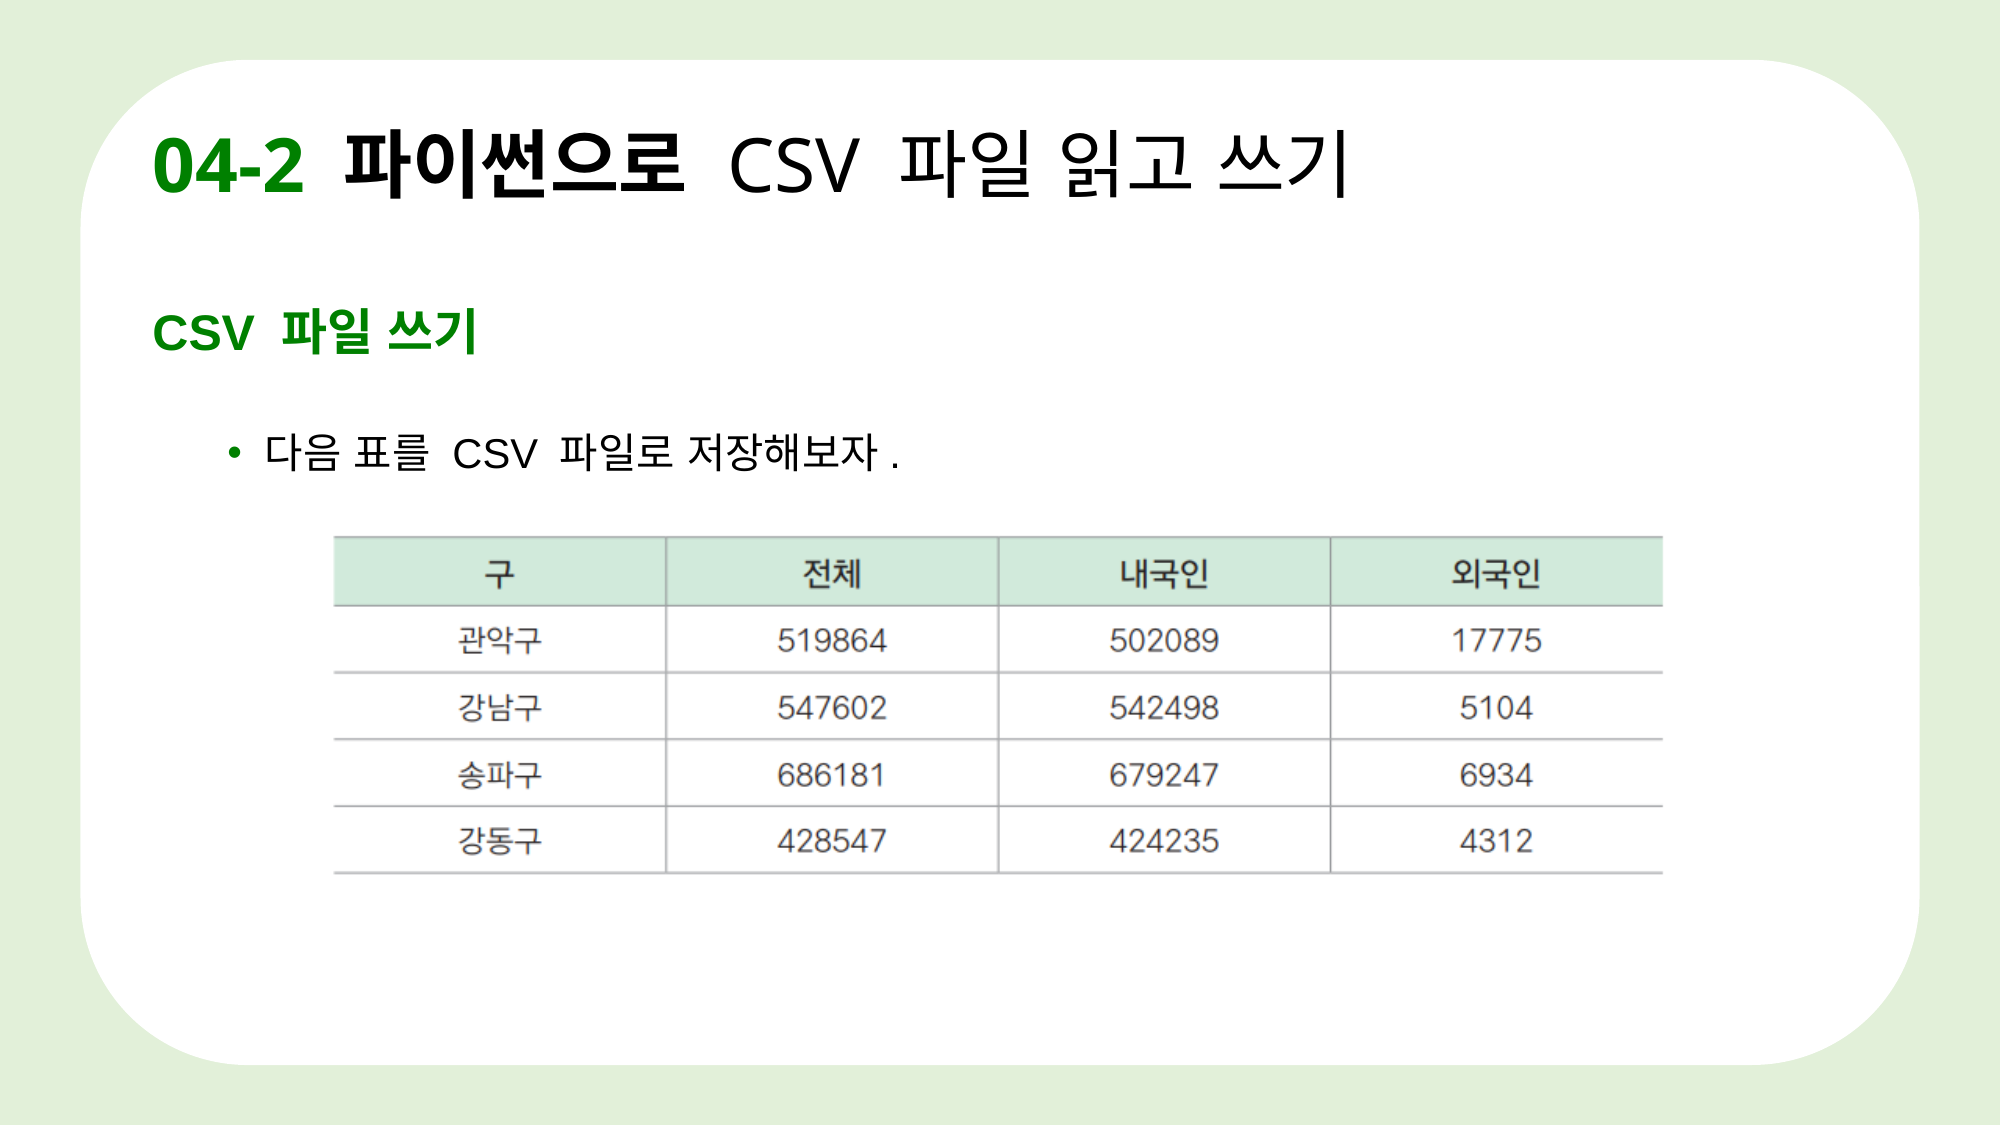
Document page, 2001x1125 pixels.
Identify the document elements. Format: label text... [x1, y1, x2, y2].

list CSV 파일 쓰기 다음 표를 CSV 파일로 저장해보자. [137, 299, 1863, 1014]
picture [329, 527, 1671, 884]
title 04-2 파이썬으로 CSV 파일 읽고 쓰기 [137, 59, 1863, 278]
